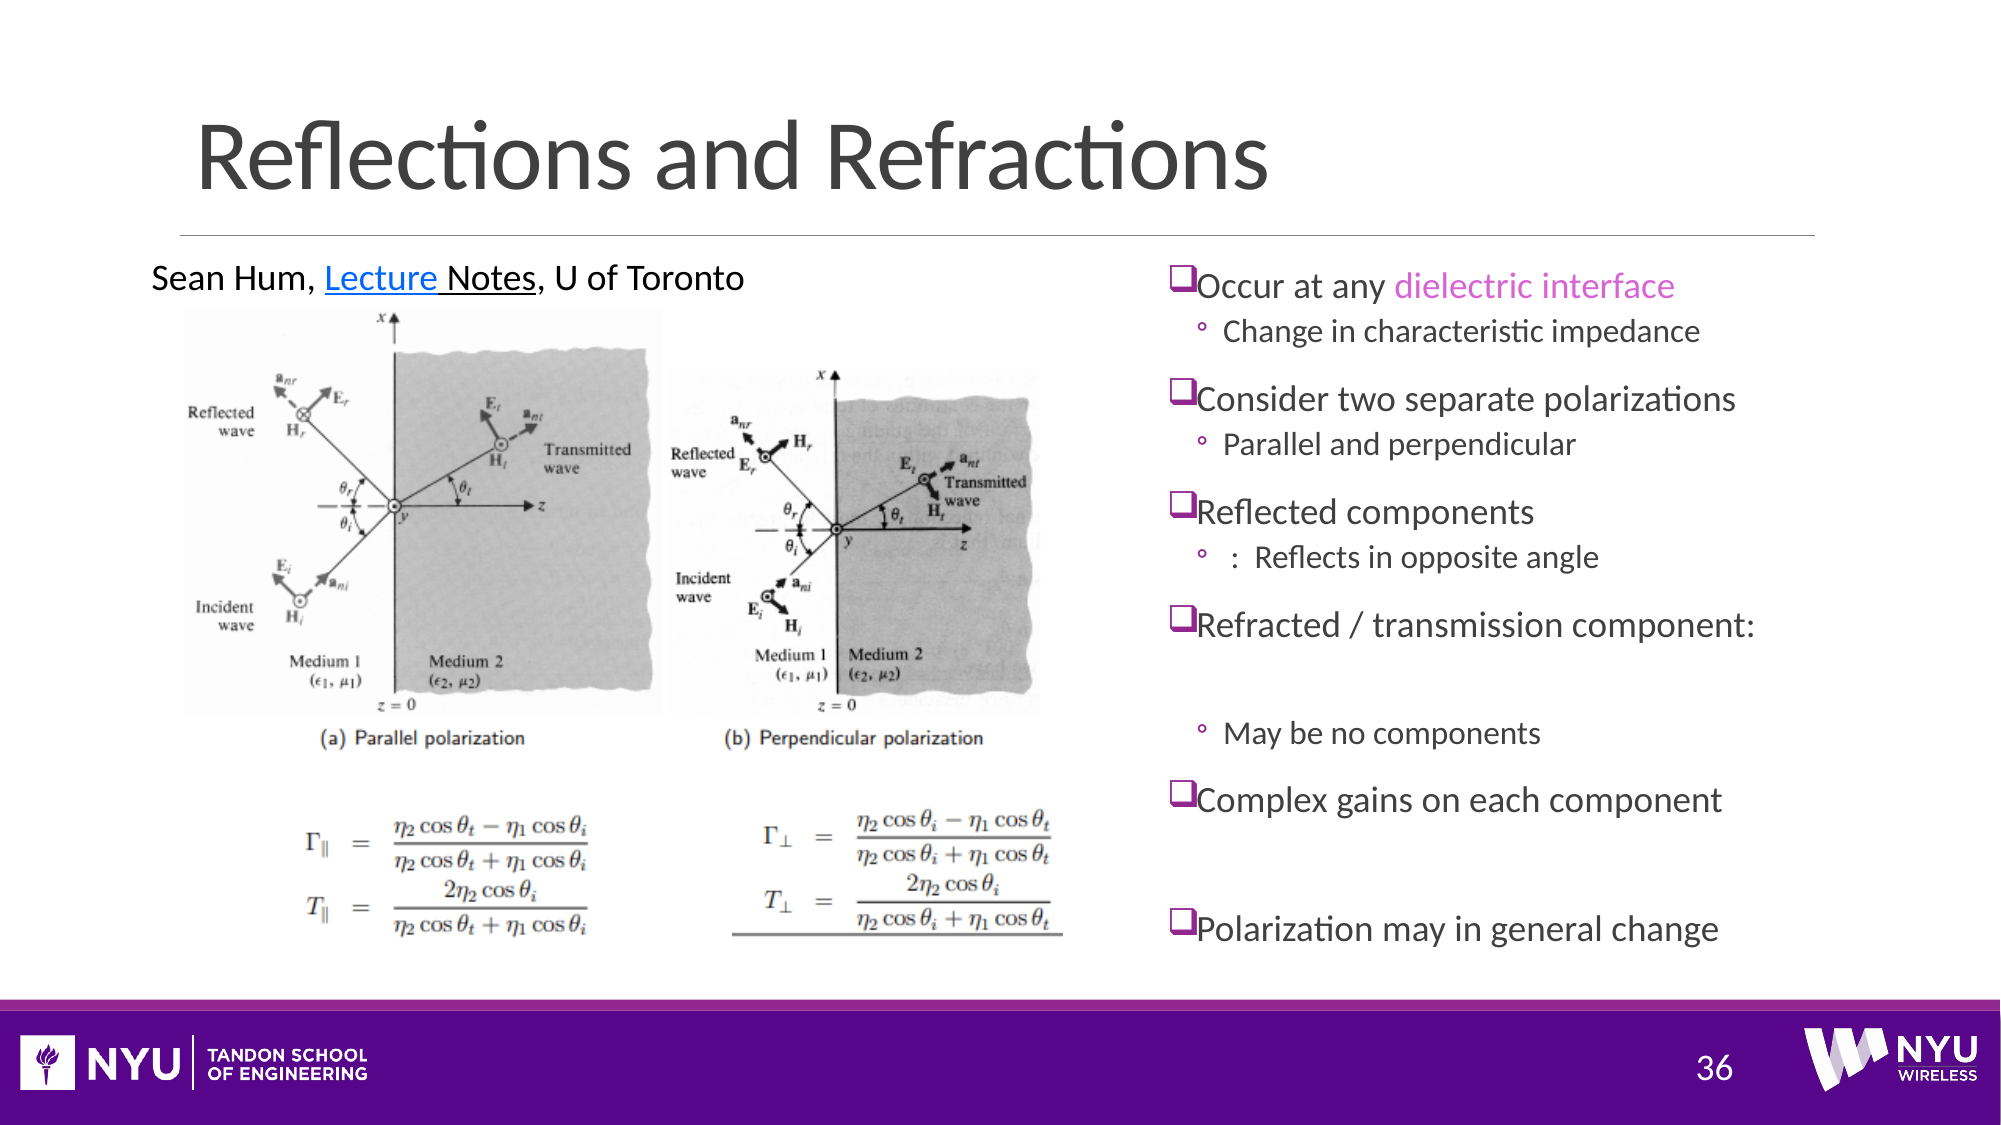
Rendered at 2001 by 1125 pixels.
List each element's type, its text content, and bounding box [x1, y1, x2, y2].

title Reflections and Refractions [180, 47, 1830, 218]
picture [732, 796, 1063, 939]
slide_number 36 [1533, 1035, 1749, 1096]
picture [267, 796, 619, 961]
text_box Sean Hum, Lecture Notes, U of Toronto [136, 245, 760, 277]
picture [132, 280, 1053, 763]
